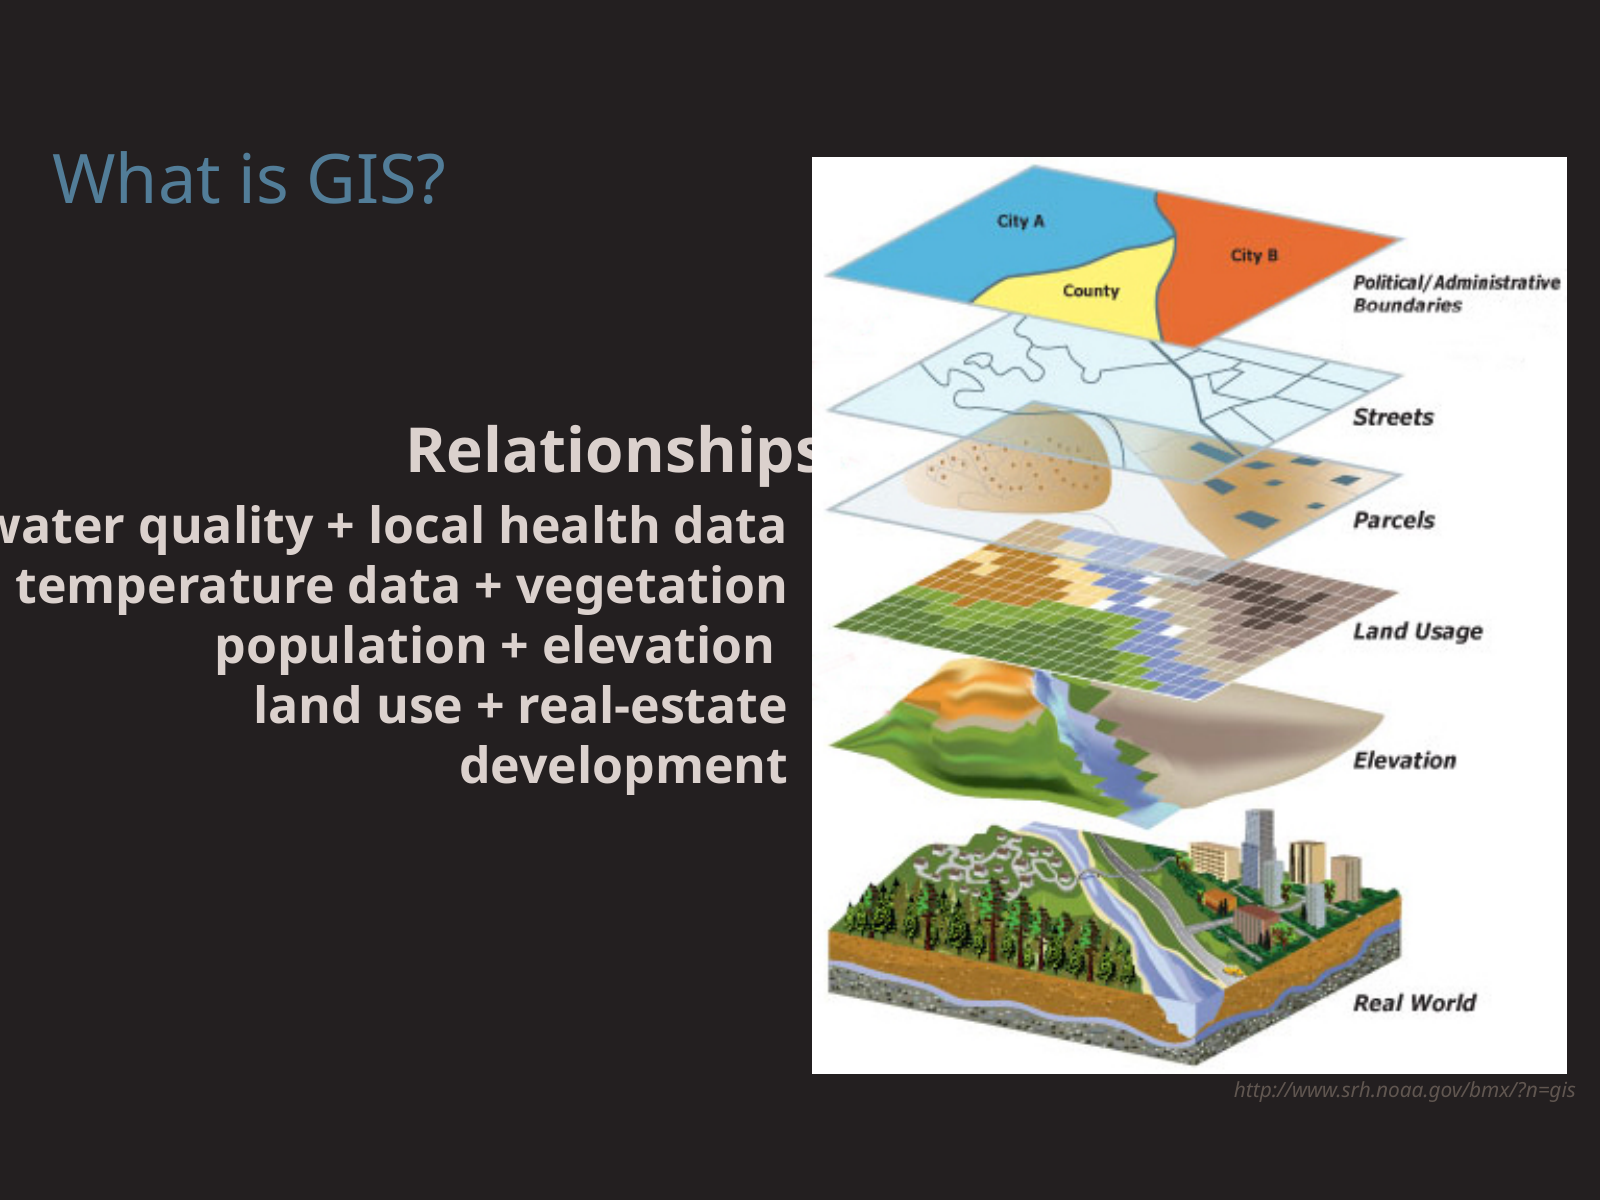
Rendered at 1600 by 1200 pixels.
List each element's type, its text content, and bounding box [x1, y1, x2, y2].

picture [812, 156, 1567, 1074]
text_box What is GIS? [37, 137, 1238, 220]
text_box water quality + local health data temperature data + vegetation population + elevation land use + real-estate development [0, 486, 804, 802]
text_box http://www.srh.noaa.gov/bmx/?n=gis [1219, 1069, 1591, 1109]
text_box Relationships: [392, 395, 812, 493]
